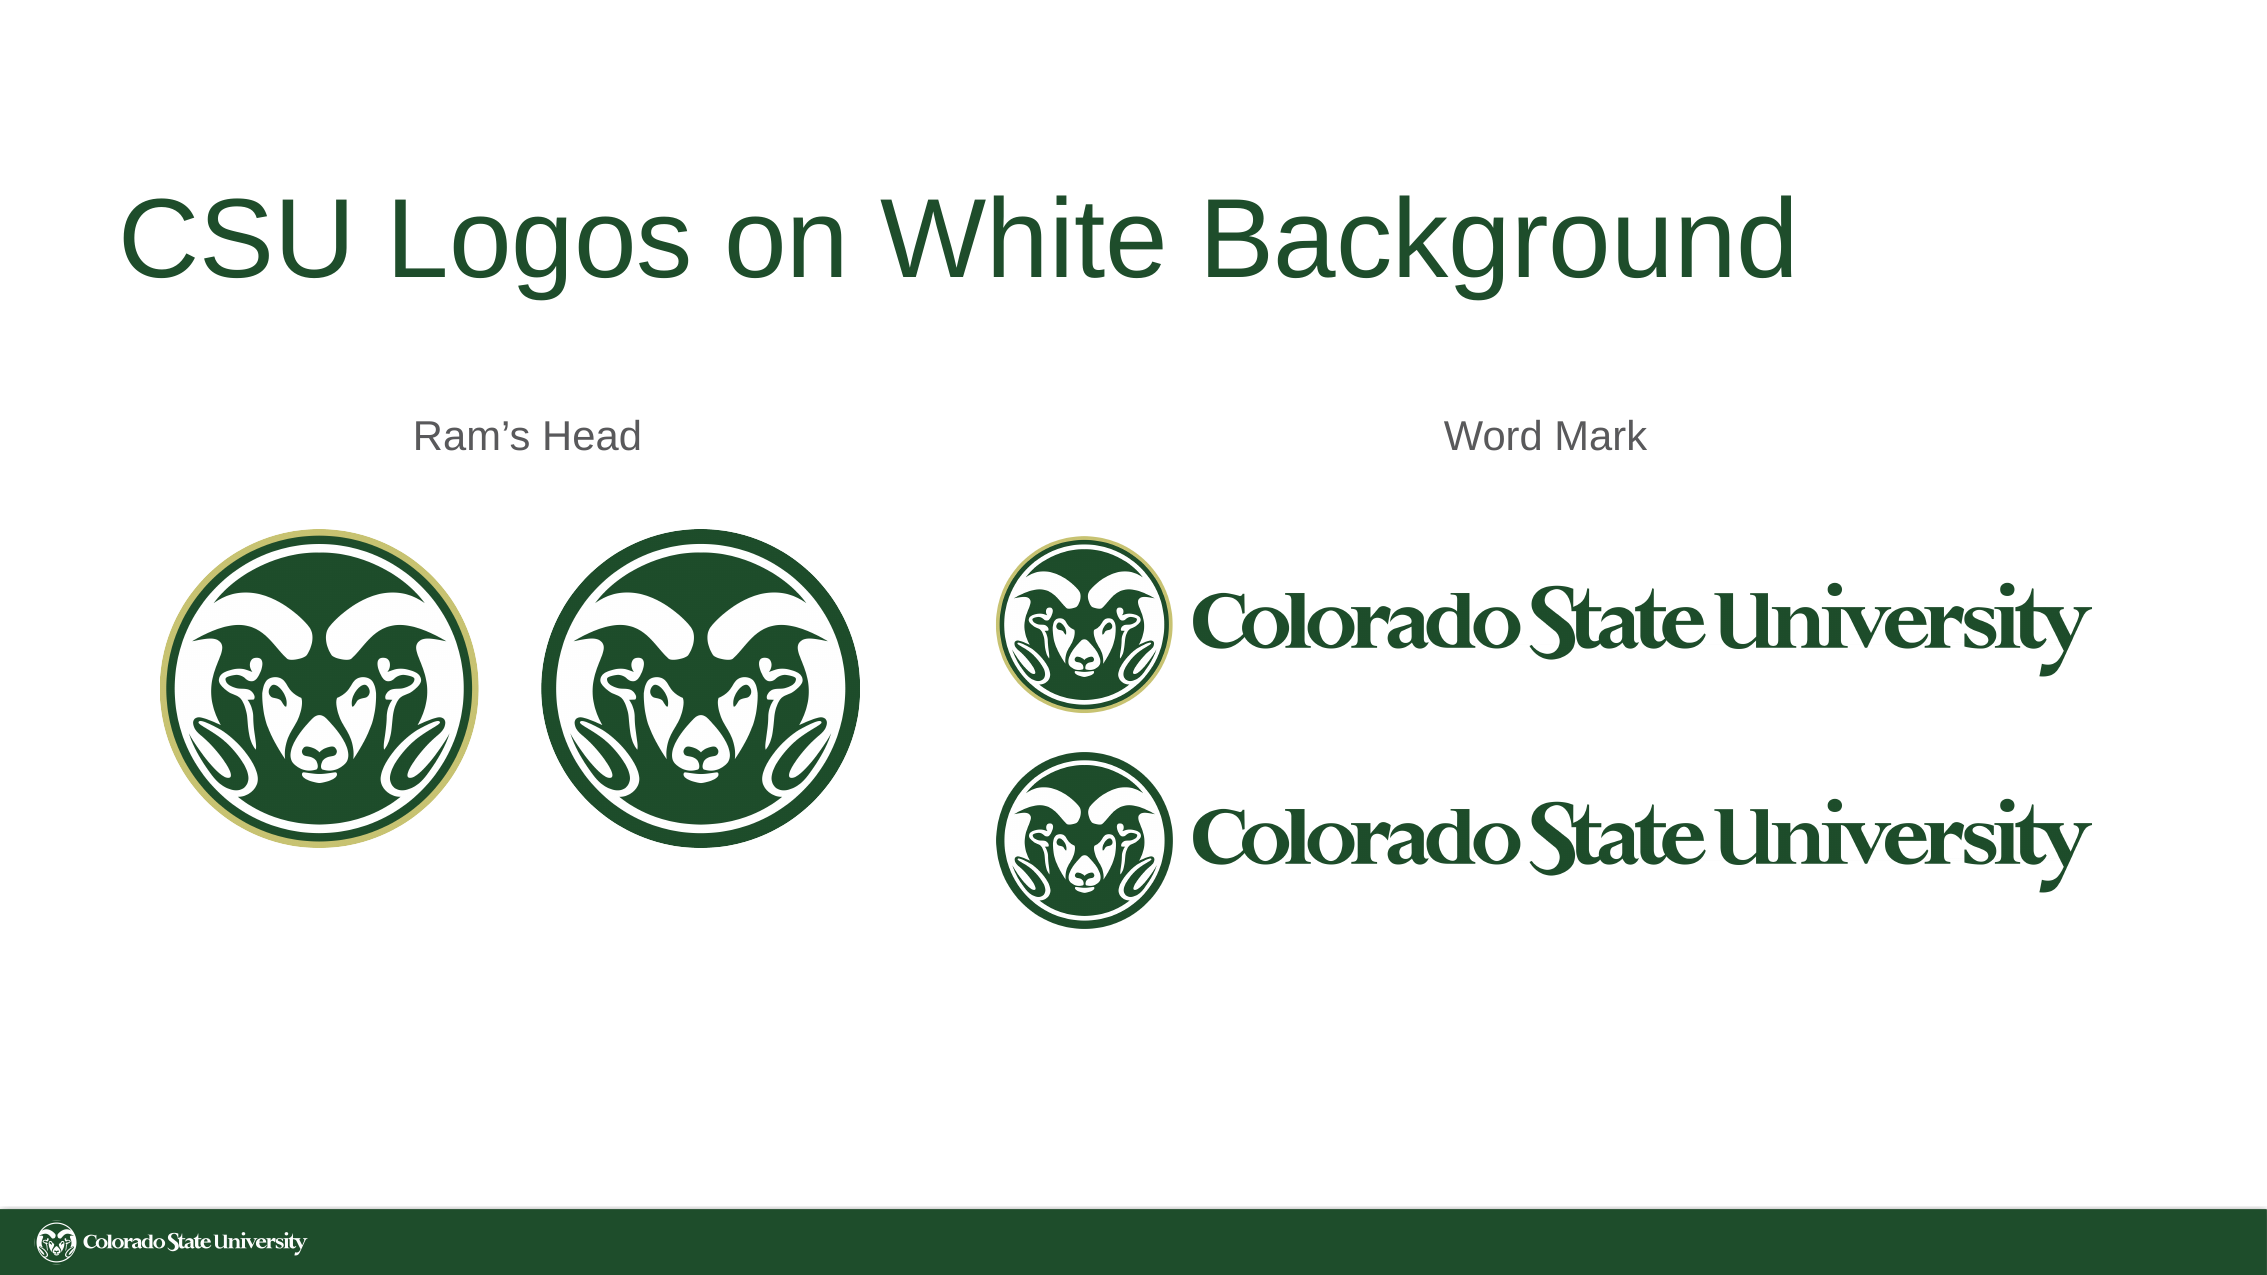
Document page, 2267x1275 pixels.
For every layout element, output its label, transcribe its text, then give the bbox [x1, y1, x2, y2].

title CSU Logos on White Background [103, 148, 2164, 316]
picture [953, 490, 2138, 972]
picture [541, 528, 860, 848]
text_box Word Mark [1428, 401, 1663, 466]
picture [24, 1209, 319, 1275]
text_box Ram’s Head [397, 401, 657, 466]
picture [160, 528, 479, 848]
